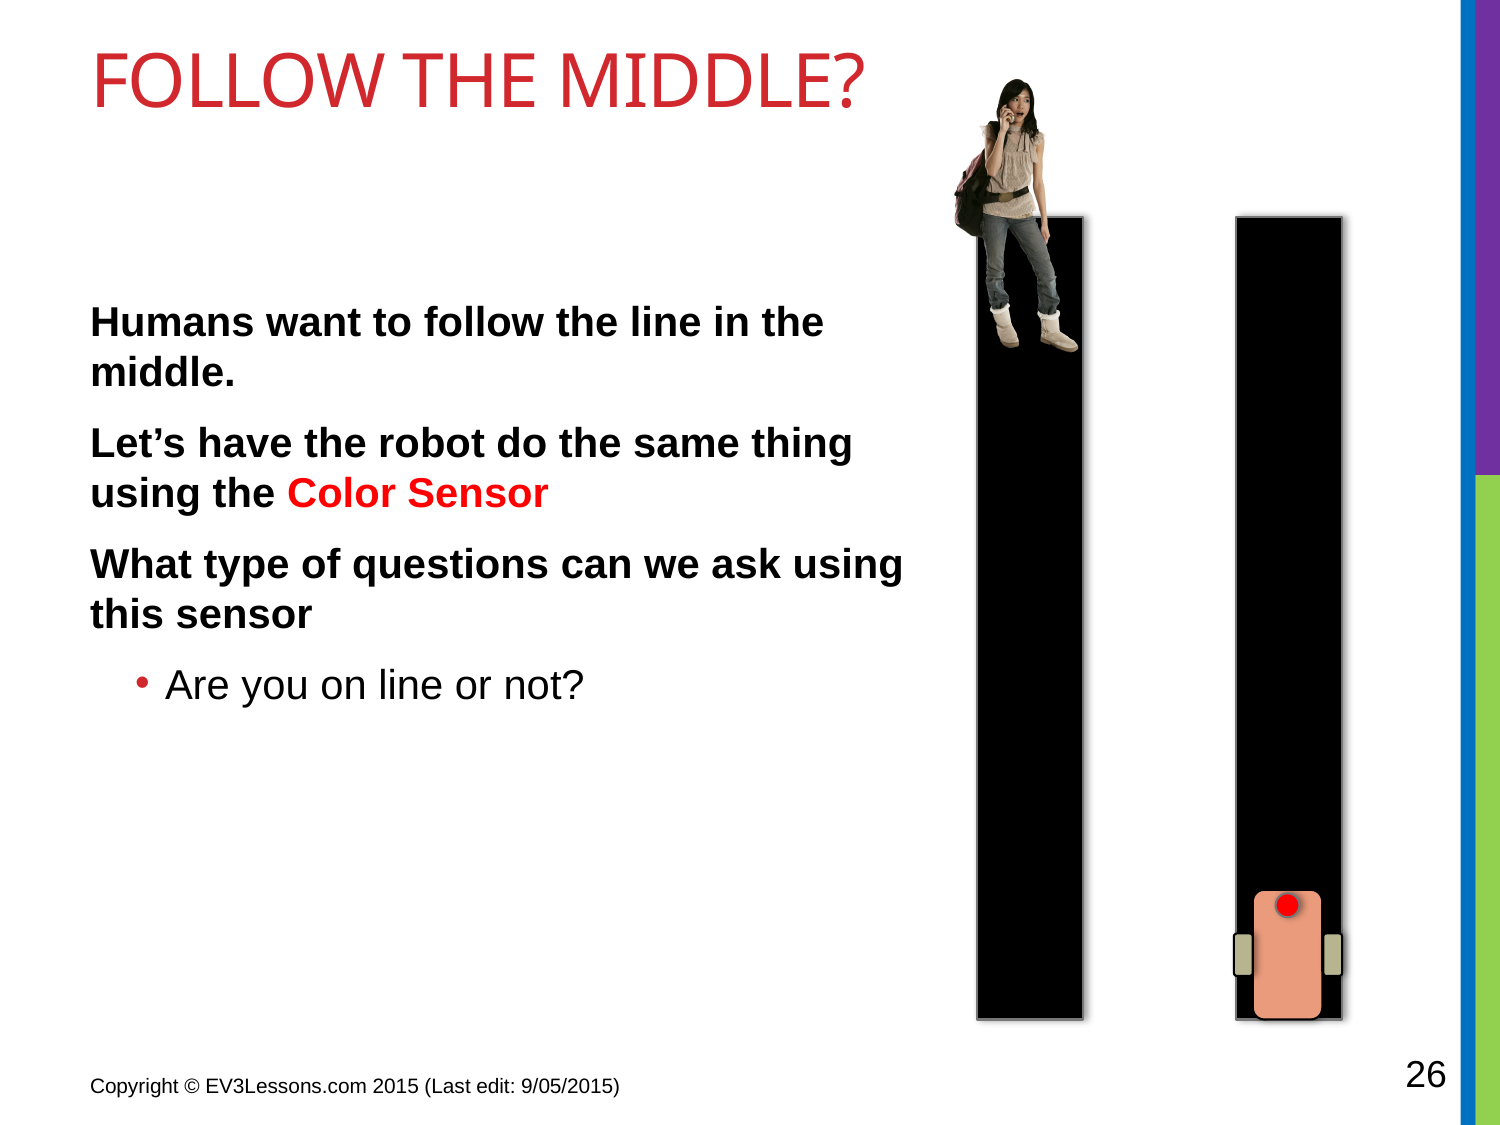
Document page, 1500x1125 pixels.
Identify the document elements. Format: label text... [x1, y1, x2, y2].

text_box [1233, 889, 1343, 1020]
picture [948, 74, 1084, 358]
list Humans want to follow the line in the middle. Let’s have the robot do the same thing using the Color Sensor What type of questions can we ask using this sensor Are you on line or not? [75, 287, 930, 1005]
text_box [976, 362, 1084, 1021]
title FOLLOW THE MIDDLE? [75, 25, 1428, 250]
footer Copyright © EV3Lessons.com 2015 (Last edit: 9/05/2015) [75, 1065, 638, 1112]
slide_number 26 [1390, 1042, 1500, 1103]
text_box [1235, 216, 1343, 886]
